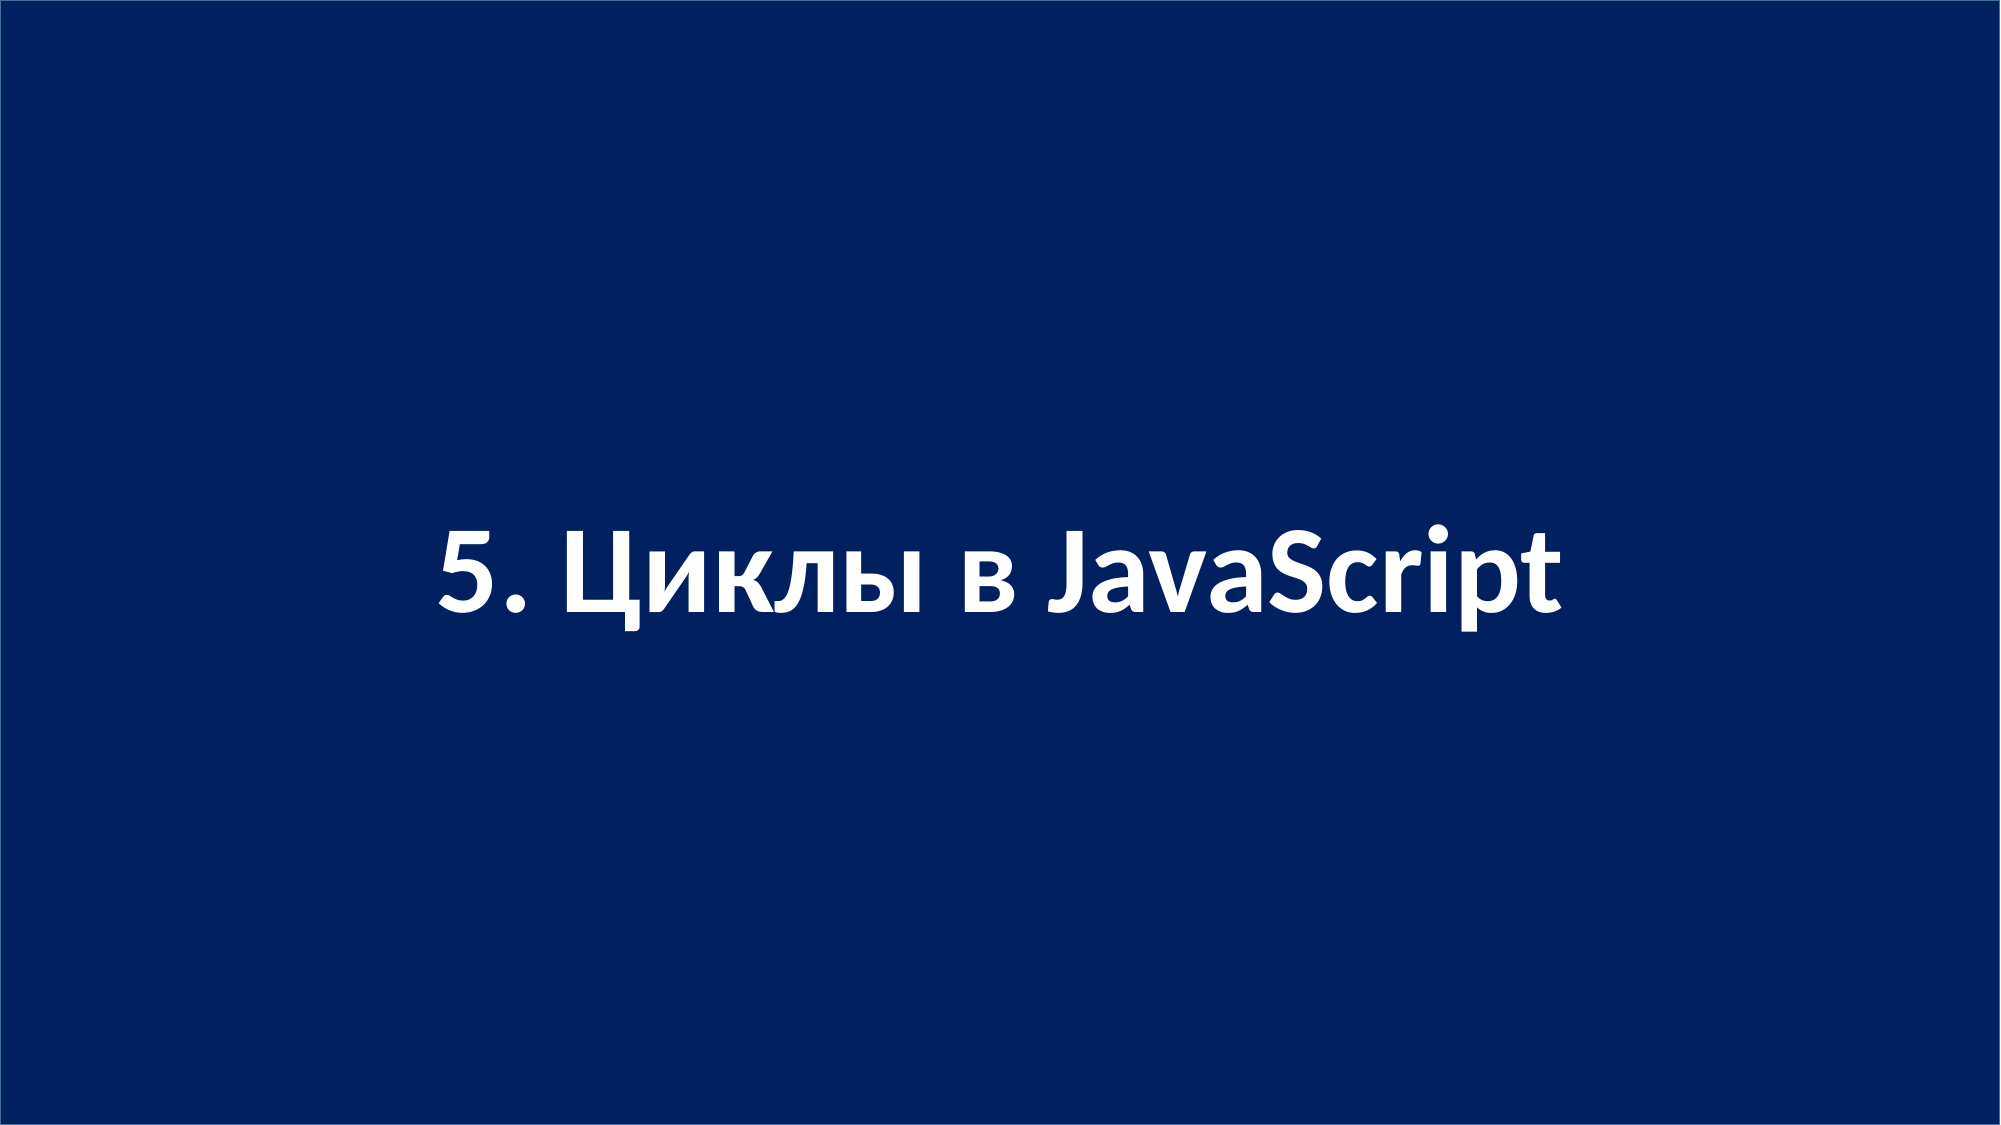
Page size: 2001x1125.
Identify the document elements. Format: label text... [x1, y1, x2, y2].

text_box 5. Циклы в JavaScript [0, 0, 2000, 1125]
